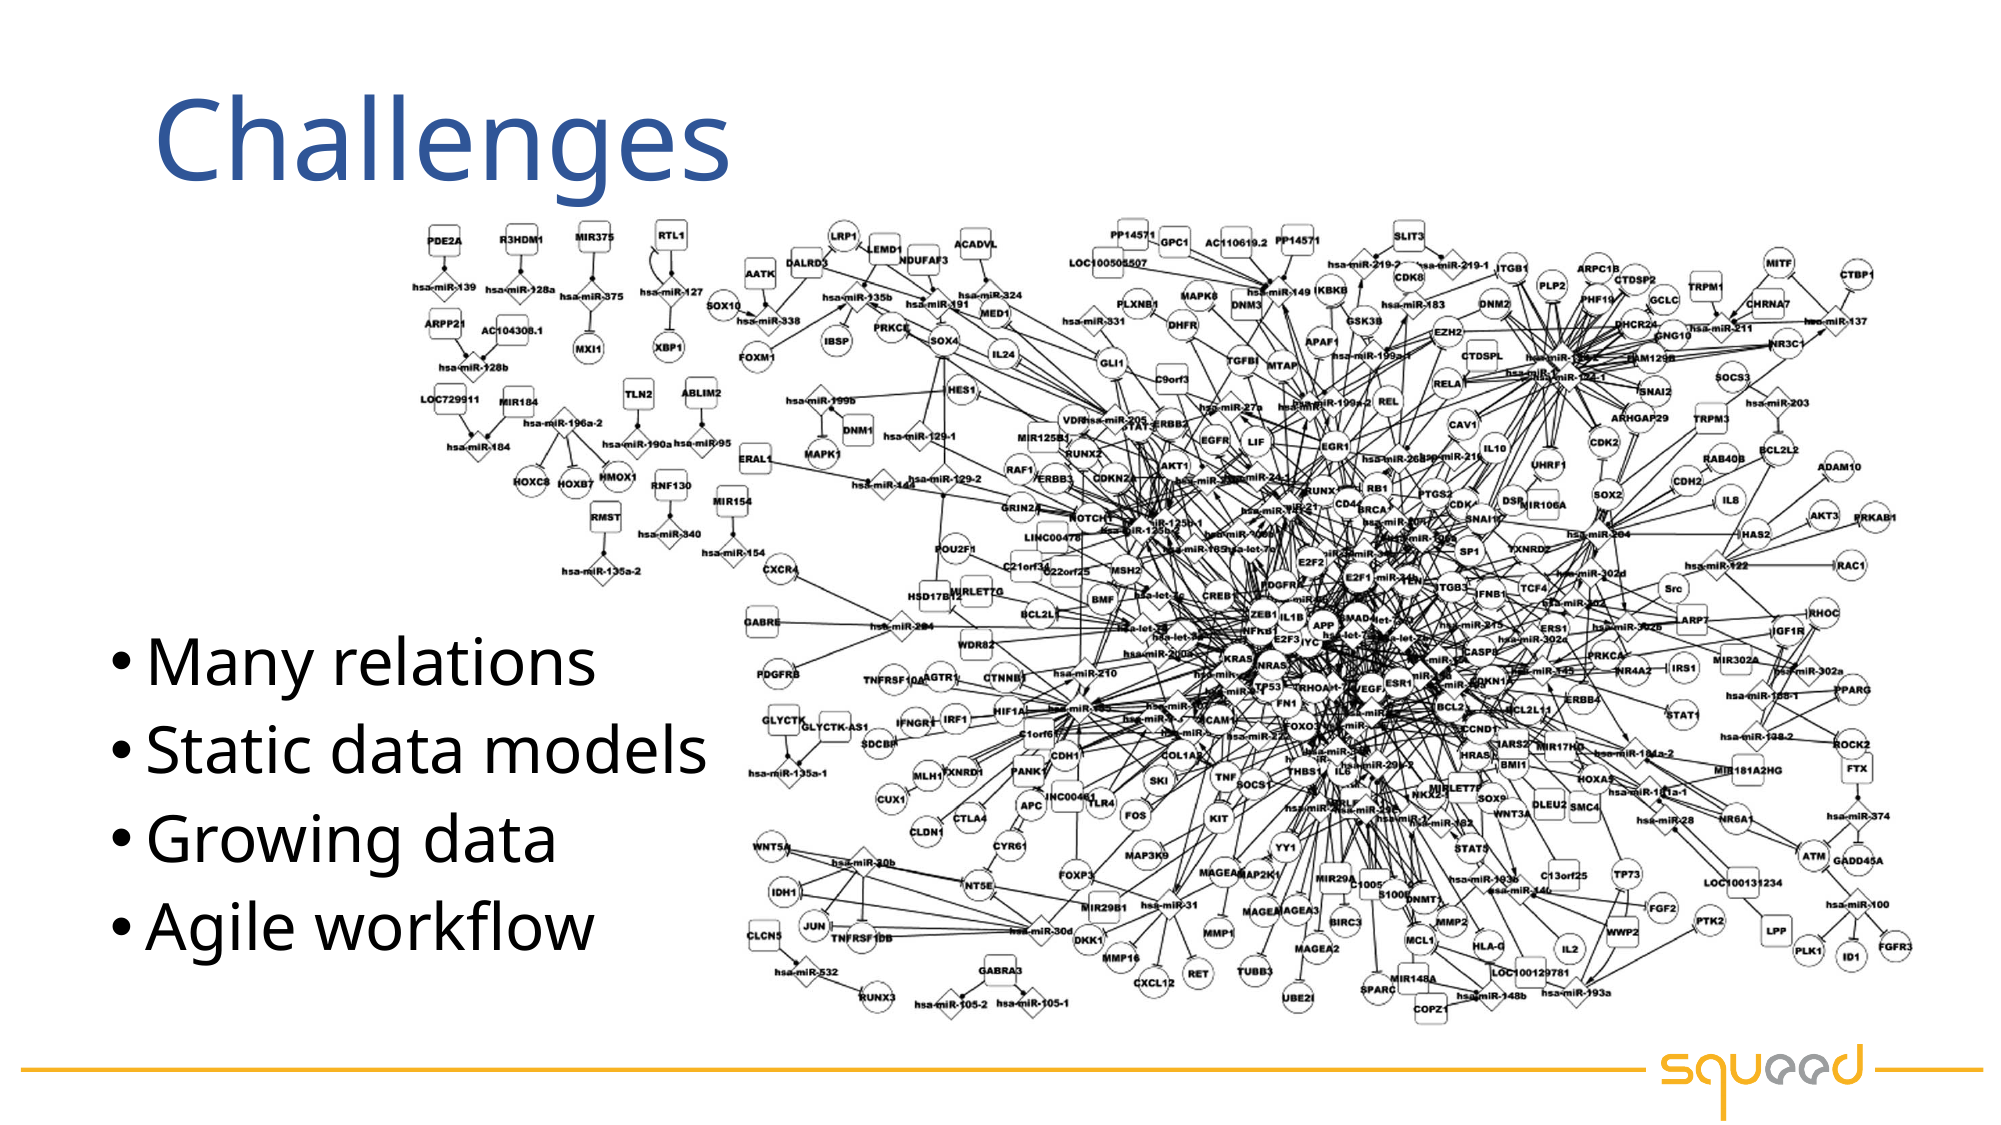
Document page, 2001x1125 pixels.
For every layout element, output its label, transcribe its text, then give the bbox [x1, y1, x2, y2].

list Many relations Static data models Growing data Agile workflow [95, 621, 411, 1026]
title Challenges [137, 59, 1863, 229]
picture [411, 217, 1913, 1026]
picture [1661, 1044, 1863, 1121]
